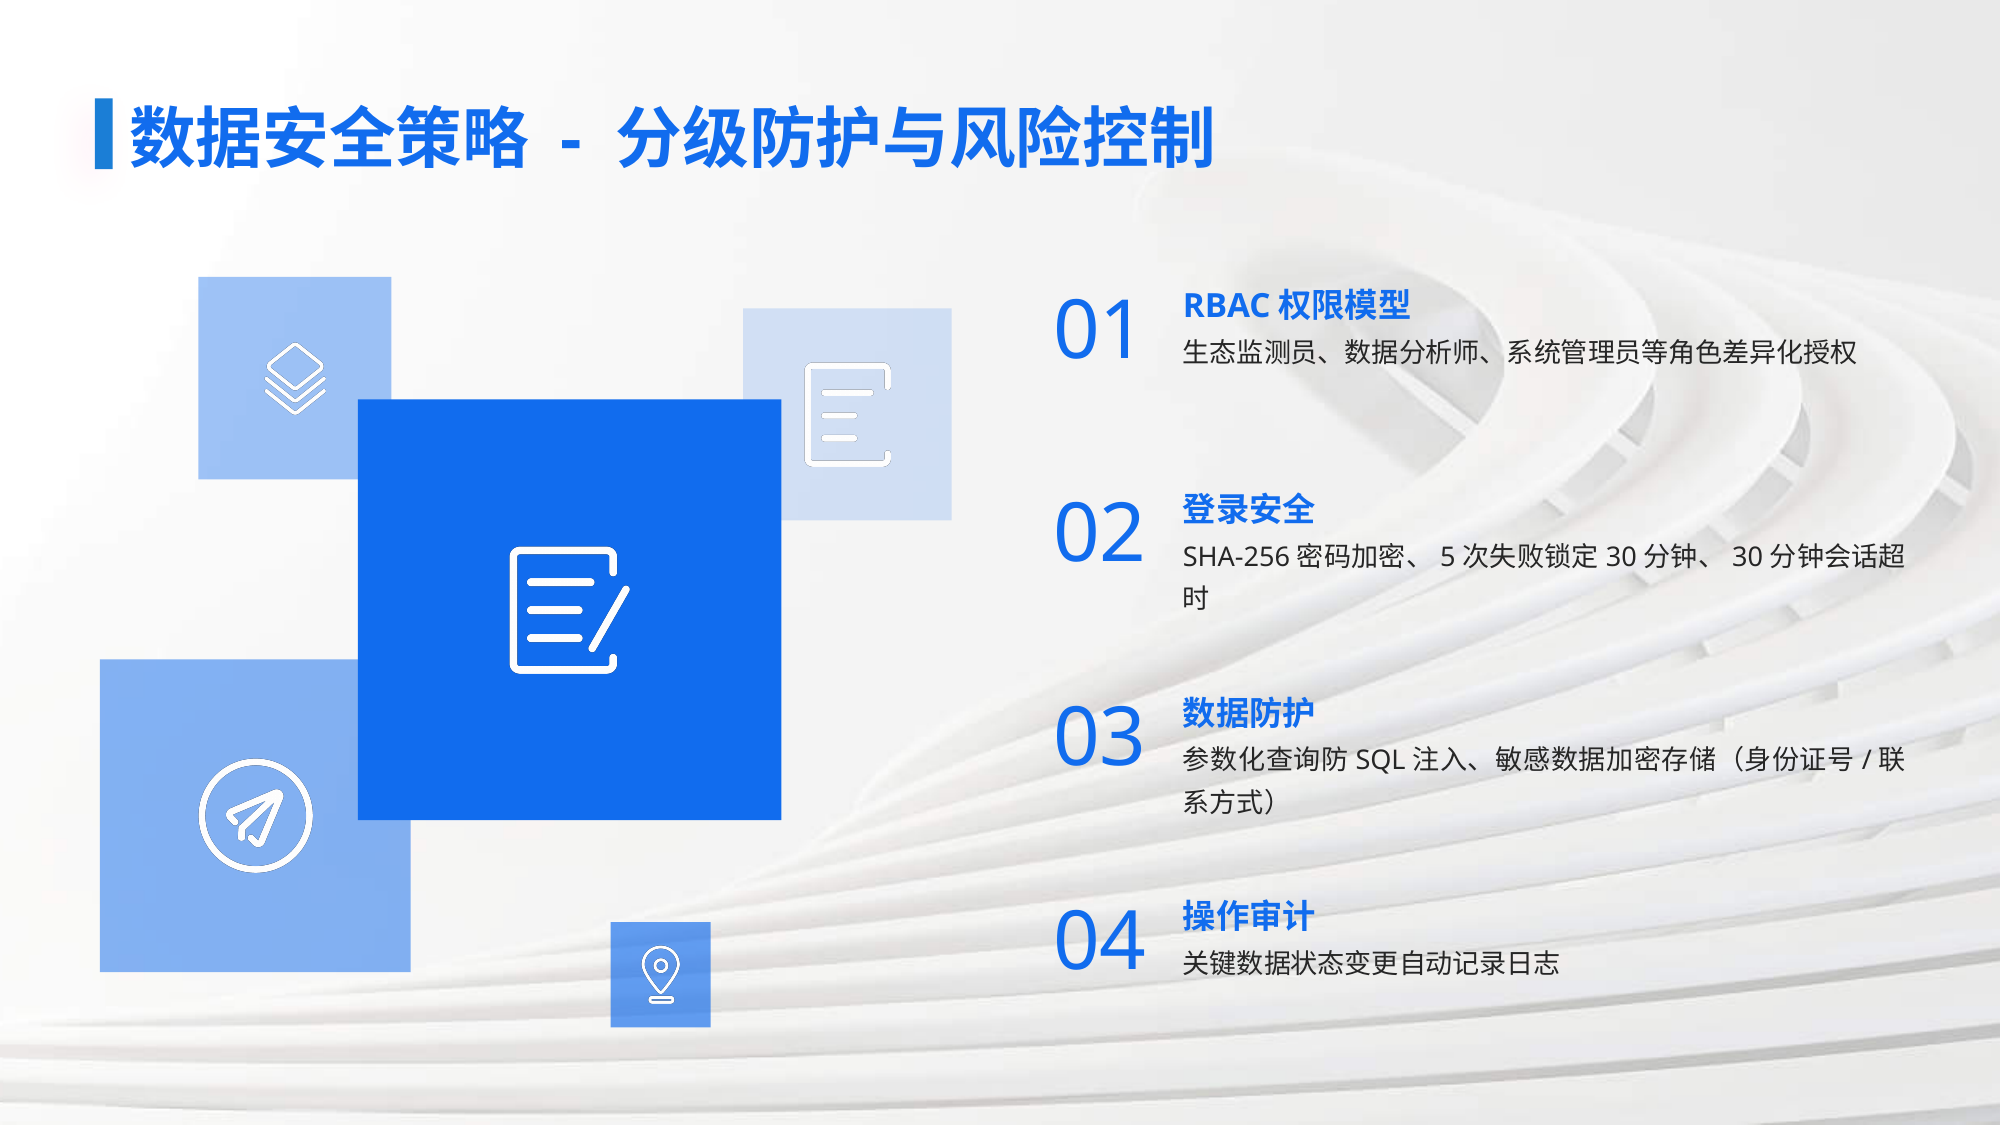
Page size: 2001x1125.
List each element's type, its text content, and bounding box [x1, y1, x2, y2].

picture [0, 0, 2000, 1125]
text_box 参数化查询防SQL注入、敏感数据加密存储（身份证号/联系方式） [1182, 732, 1906, 820]
text_box 03 [1053, 683, 1147, 782]
text_box 生态监测员、数据分析师、系统管理员等角色差异化授权 [1182, 325, 1906, 412]
text_box 操作审计 [1182, 886, 1906, 936]
text_box 数据防护 [1182, 683, 1906, 732]
text_box 04 [1053, 886, 1147, 986]
text_box [357, 398, 782, 821]
text_box 01 [1053, 275, 1147, 375]
text_box [1055, 274, 1907, 1026]
text_box [742, 307, 953, 521]
title 数据安全策略 - 分级防护与风险控制 [114, 59, 1886, 178]
text_box 登录安全 [1182, 479, 1906, 528]
text_box [99, 658, 412, 973]
text_box [609, 921, 712, 1028]
text_box RBAC权限模型 [1182, 275, 1906, 325]
text_box 02 [1053, 479, 1147, 579]
text_box [197, 276, 392, 480]
text_box 关键数据状态变更自动记录日志 [1182, 936, 1906, 1023]
text_box SHA-256密码加密、5次失败锁定30分钟、30分钟会话超时 [1182, 529, 1906, 616]
